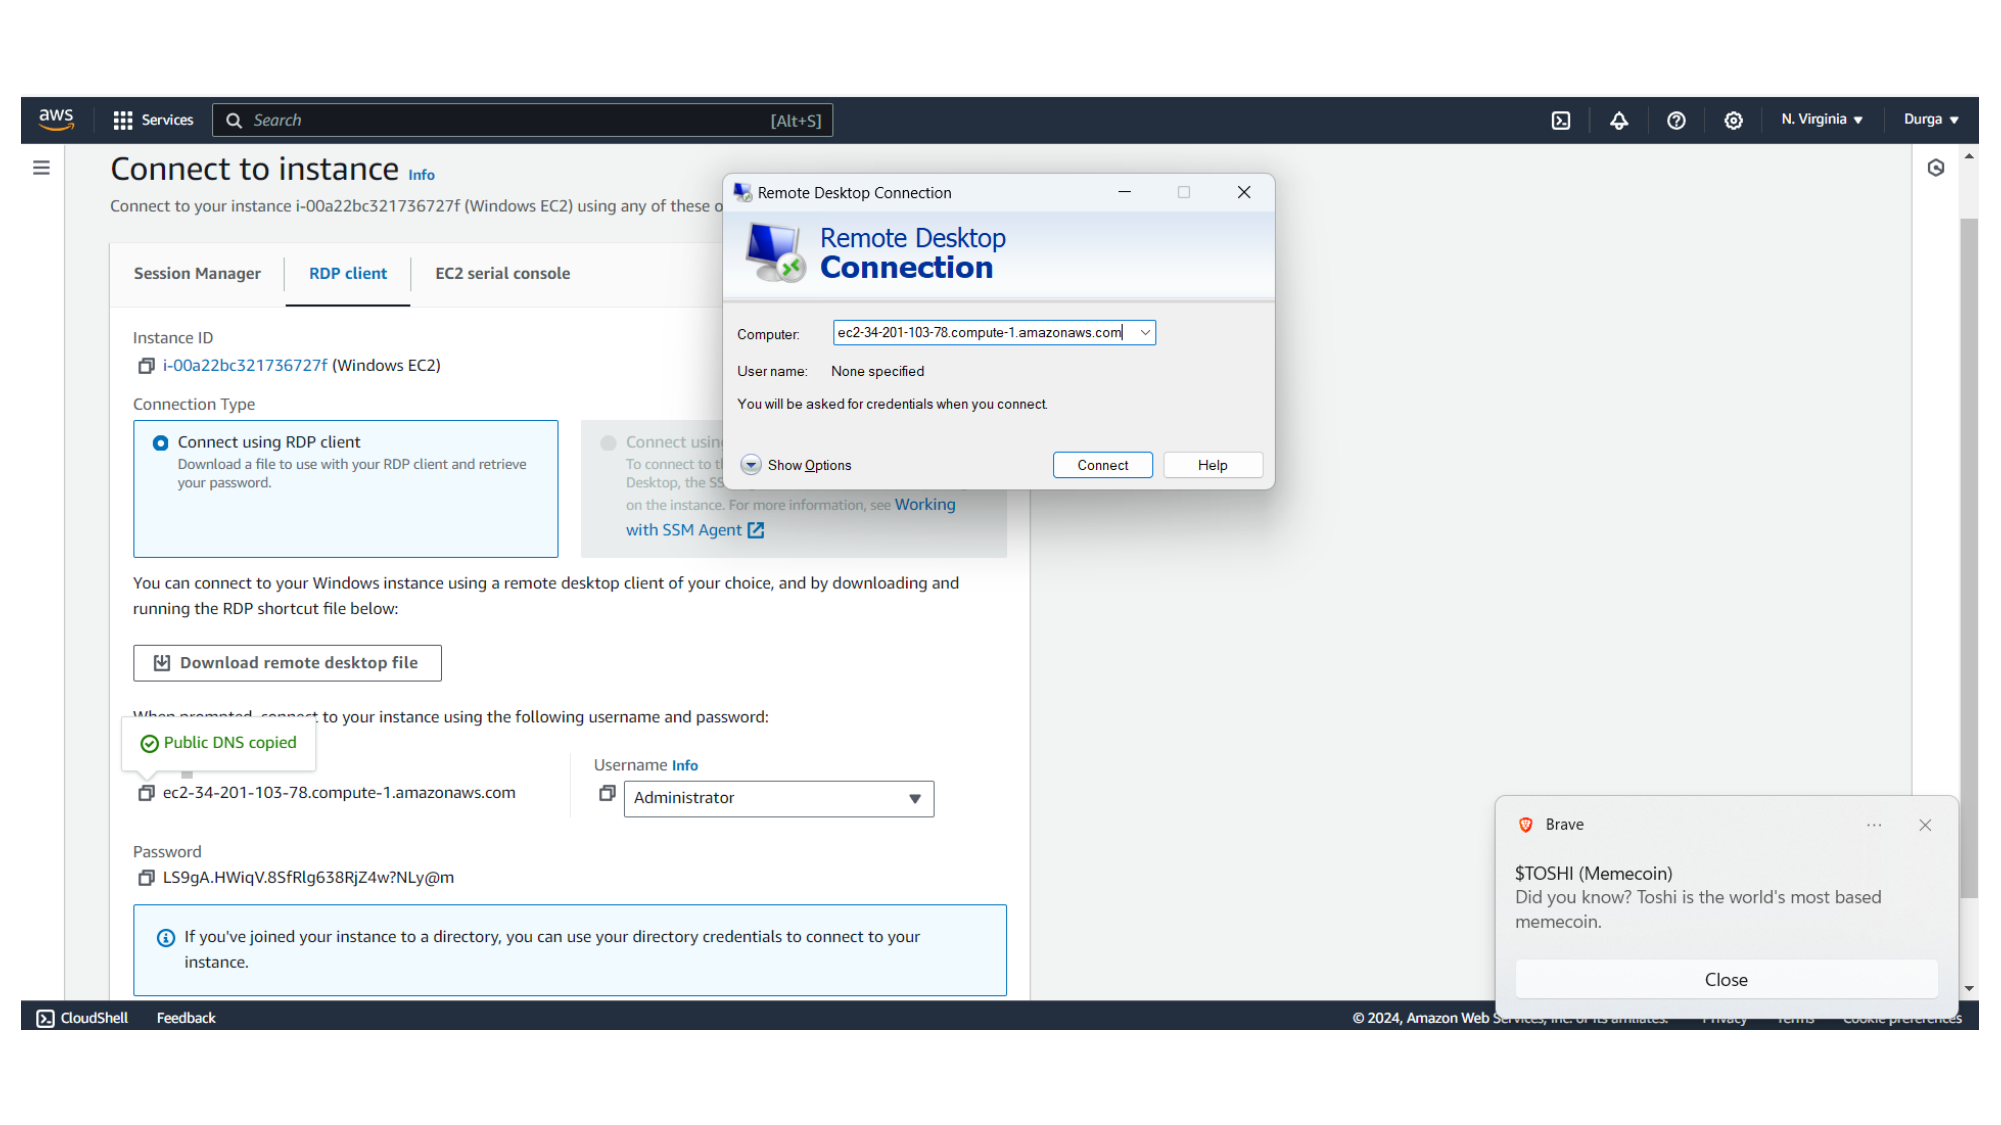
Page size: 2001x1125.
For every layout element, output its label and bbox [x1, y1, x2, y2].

list [21, 94, 1979, 1031]
